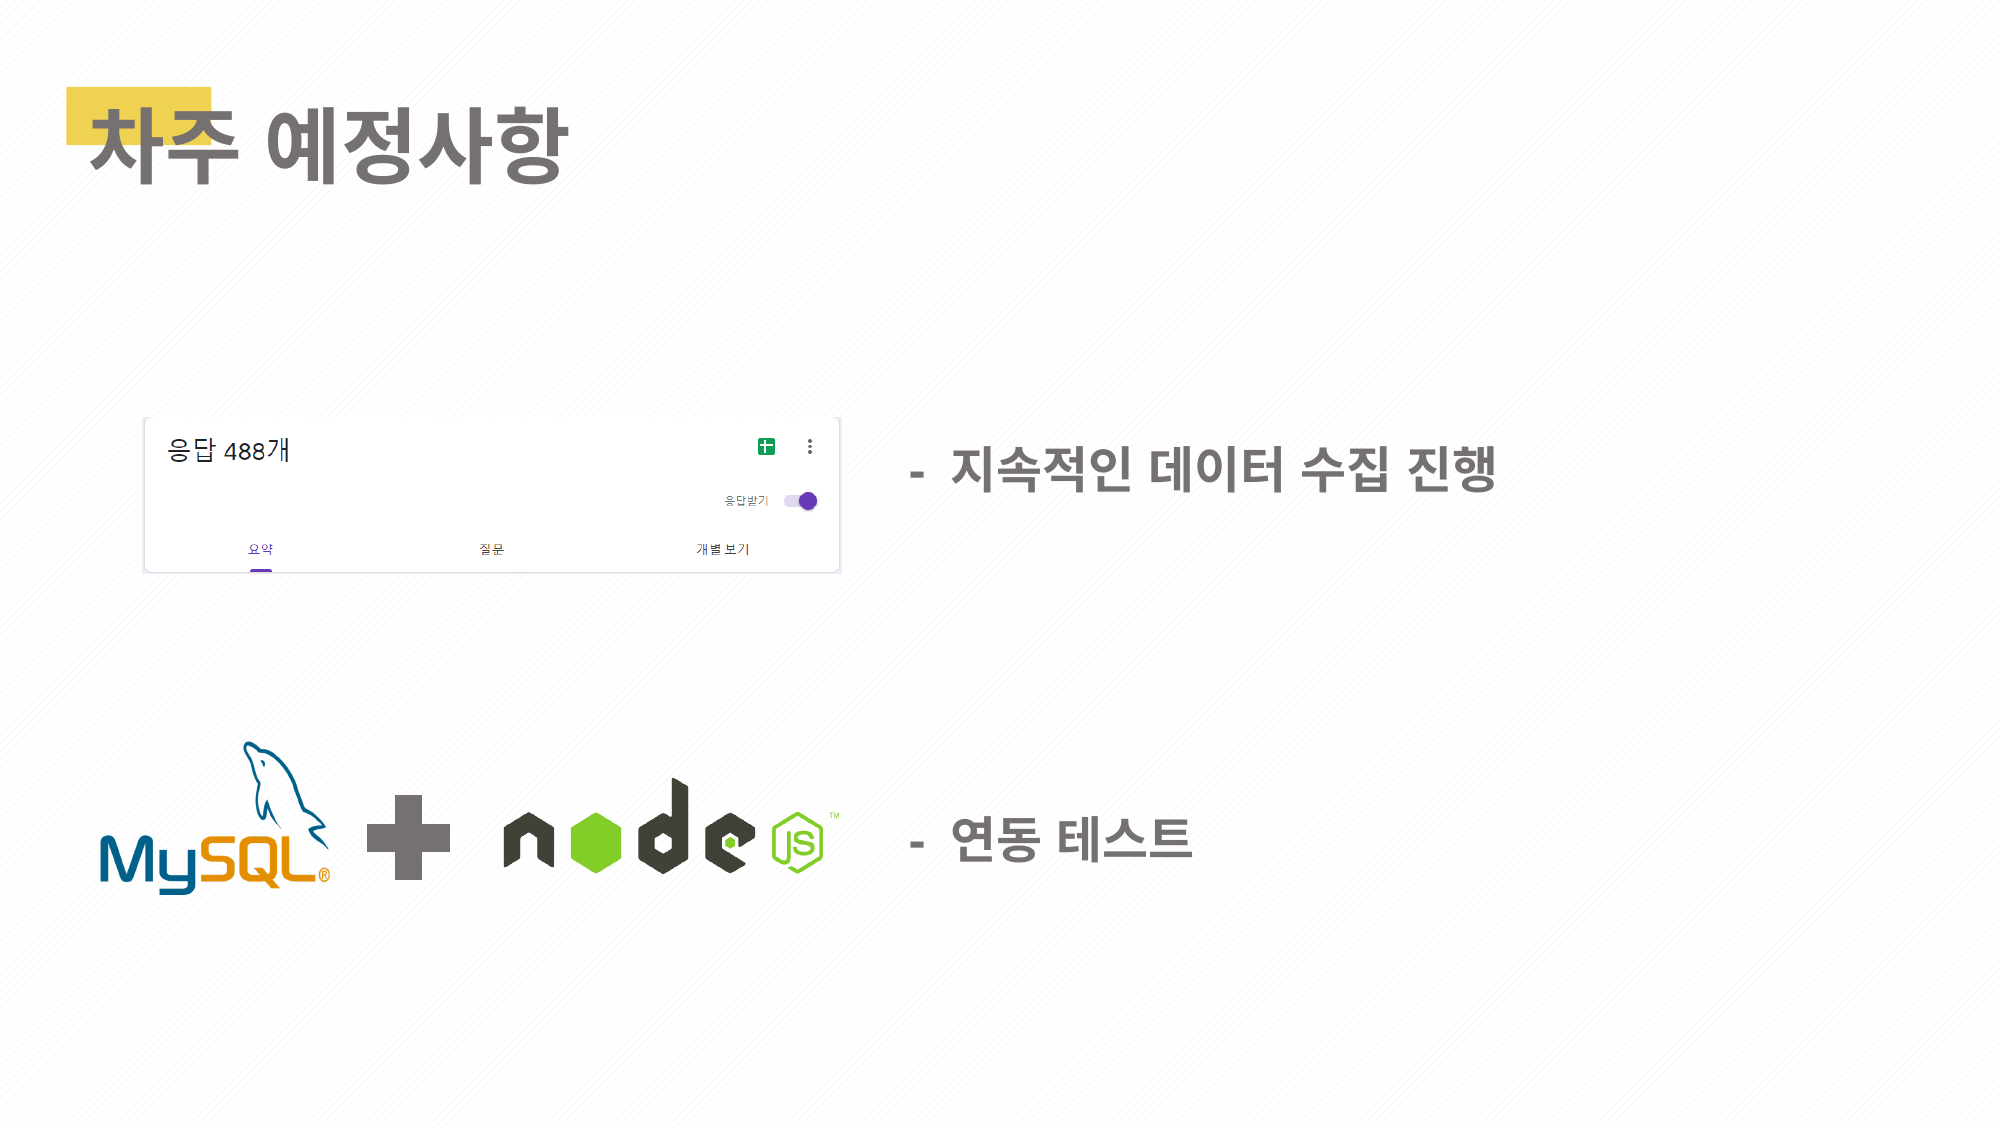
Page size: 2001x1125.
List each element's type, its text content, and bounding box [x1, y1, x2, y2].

text_box 차주 예정사항 [73, 87, 643, 202]
text_box - 연동 테스트 [894, 771, 1909, 876]
text_box [367, 795, 450, 880]
text_box - 지속적인 데이터 수집 진행 [894, 401, 1909, 507]
picture [100, 741, 330, 895]
picture [142, 417, 842, 574]
text_box [65, 86, 213, 146]
picture [494, 732, 844, 919]
